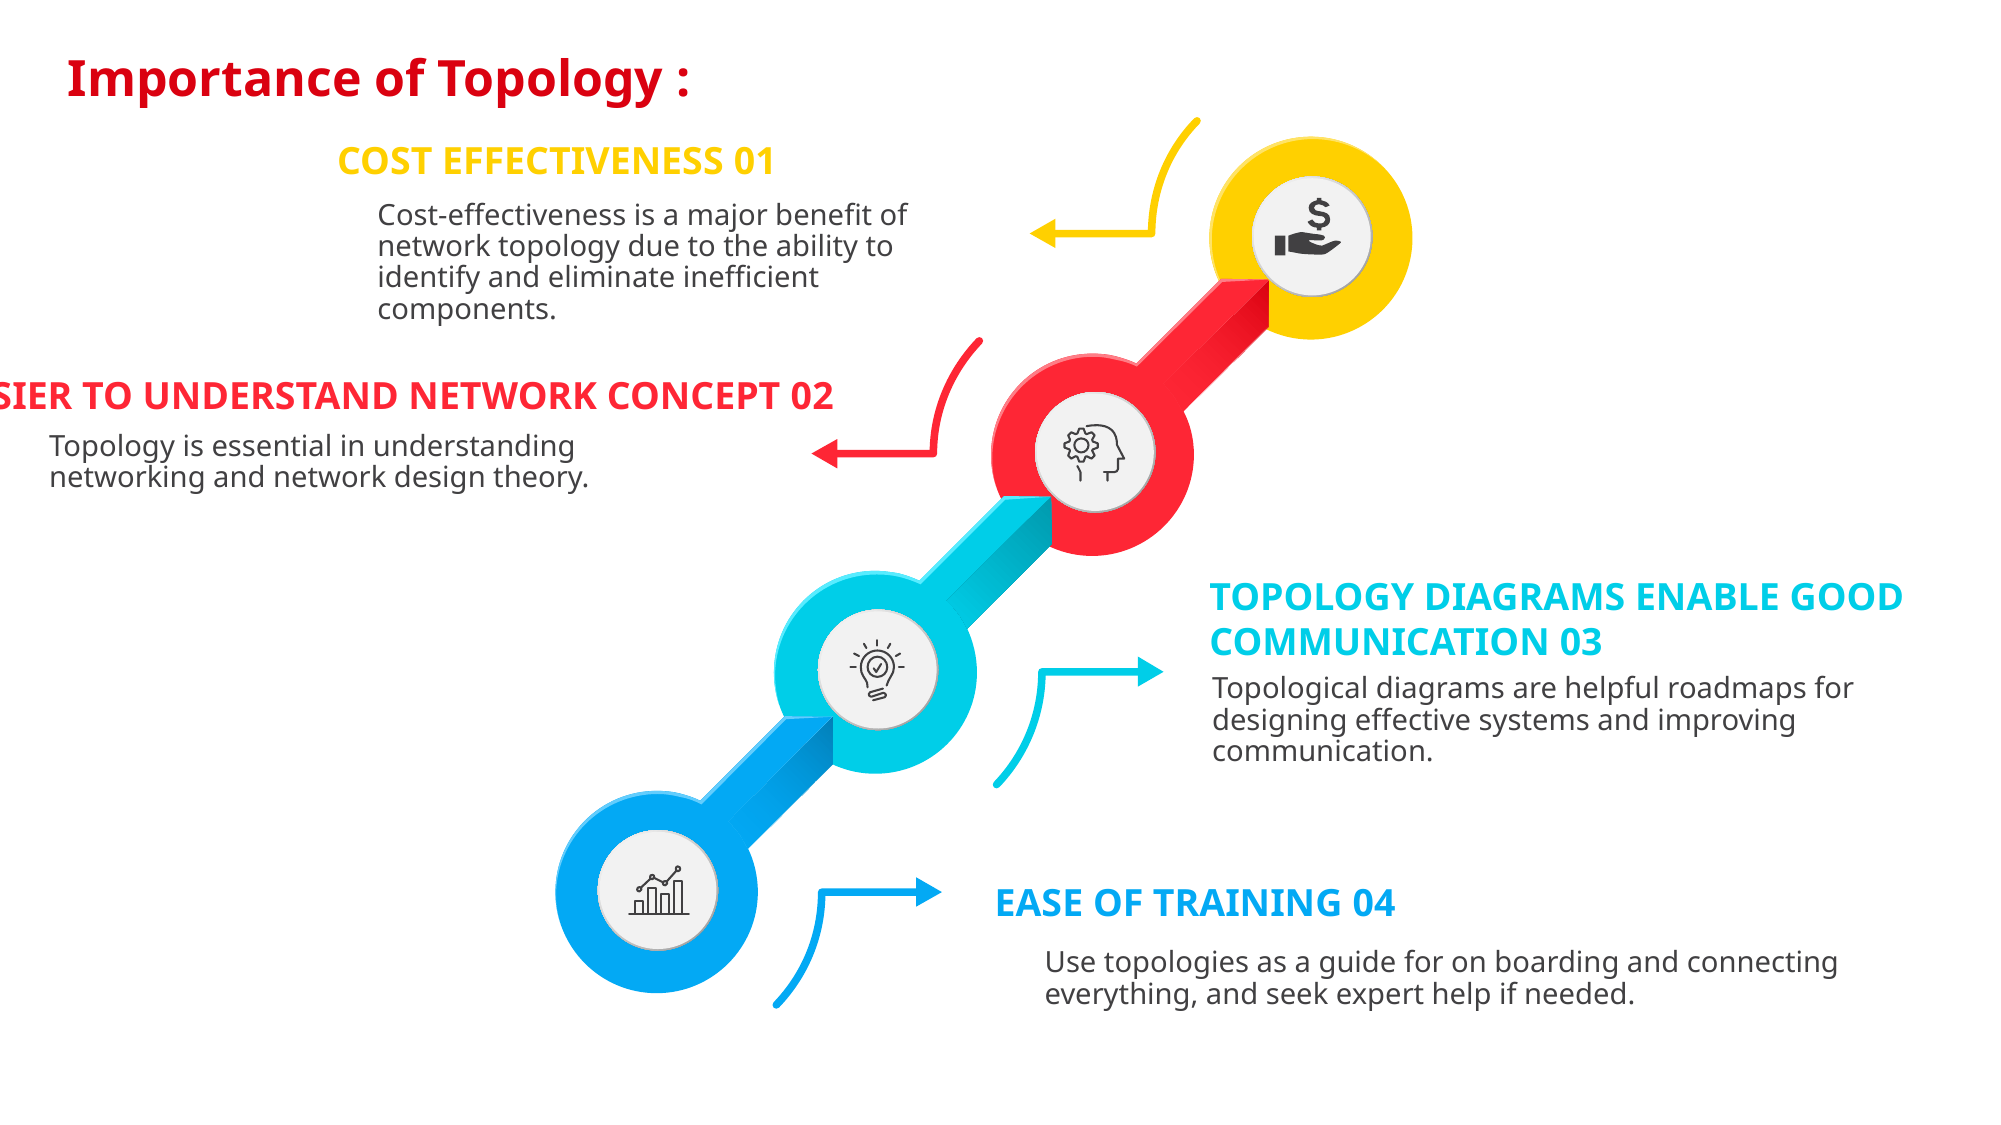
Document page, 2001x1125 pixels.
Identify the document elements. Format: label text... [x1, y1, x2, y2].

text_box Topological diagrams are helpful roadmaps for designing effective systems and improving communication. [1197, 666, 1941, 826]
text_box Use topologies as a guide for on boarding and connecting everything, and seek expert help if needed. [1029, 940, 2000, 1100]
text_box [1035, 392, 1156, 513]
text_box Topology is essential in understanding networking and network design theory. [34, 423, 728, 583]
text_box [1029, 120, 1198, 249]
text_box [1252, 176, 1373, 297]
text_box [1209, 136, 1413, 340]
text_box EASE OF TRAINING 04 [994, 878, 1396, 924]
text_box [776, 877, 942, 1005]
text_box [996, 656, 1164, 785]
text_box EASIER TO UNDERSTAND NETWORK CONCEPT 02 [0, 371, 811, 417]
text_box Importance of Topology : [52, 45, 964, 120]
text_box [817, 609, 939, 731]
text_box COST EFFECTIVENESS 01 [337, 136, 777, 182]
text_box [811, 340, 980, 469]
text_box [991, 278, 1269, 556]
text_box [555, 716, 833, 994]
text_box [597, 830, 719, 951]
text_box TOPOLOGY DIAGRAMS ENABLE GOOD COMMUNICATION 03 [1209, 573, 2000, 664]
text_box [773, 496, 1052, 774]
text_box Cost-effectiveness is a major benefit of network topology due to the ability to identify and eliminate inefficient components. [362, 192, 972, 331]
